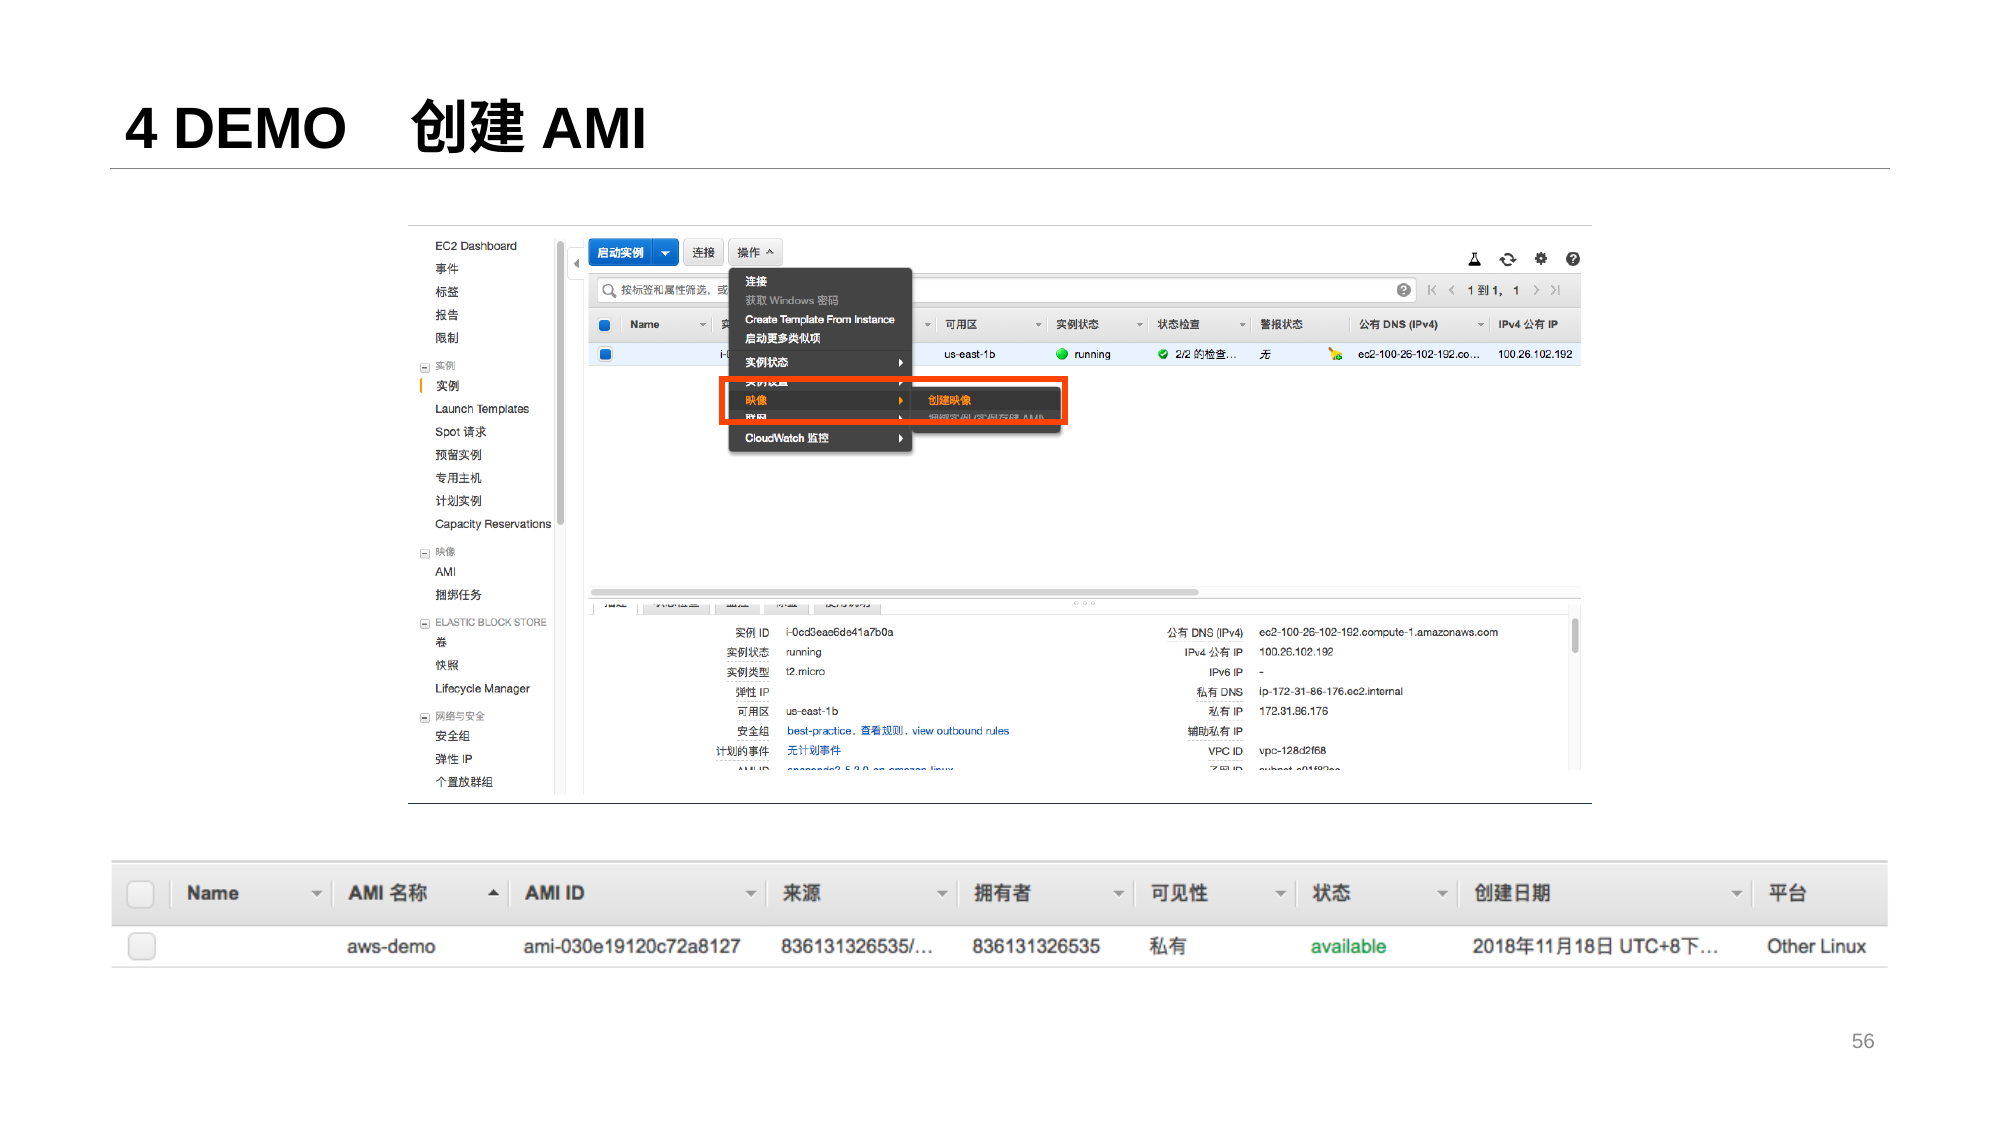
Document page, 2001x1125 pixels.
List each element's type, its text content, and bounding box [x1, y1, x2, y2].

slide_number 56 [1412, 1023, 1890, 1058]
picture [109, 860, 1891, 968]
title 4 DEMO 创建AMI [109, 0, 1890, 169]
picture [408, 225, 1592, 805]
